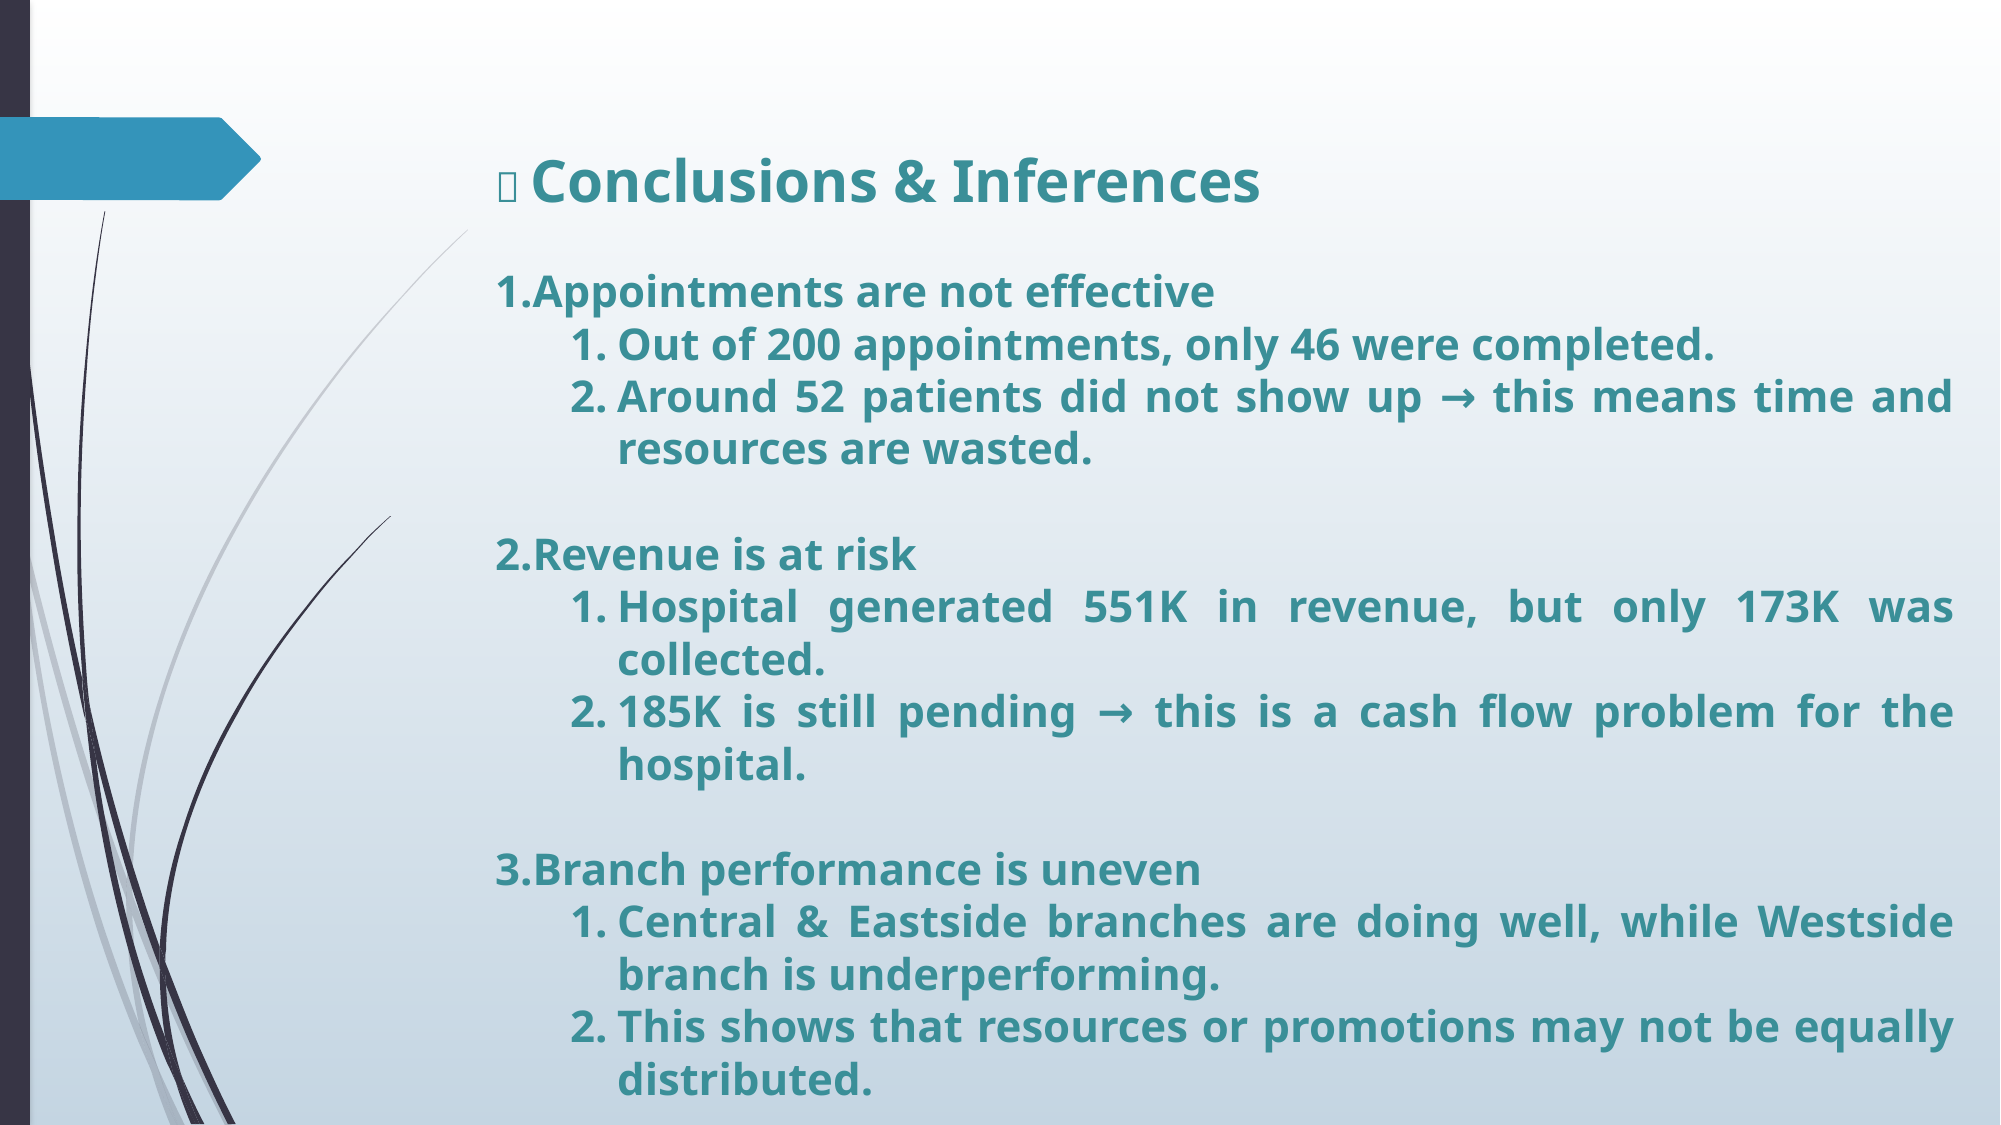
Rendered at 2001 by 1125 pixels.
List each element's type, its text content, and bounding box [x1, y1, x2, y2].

text_box 📌 Conclusions & Inferences Appointments are not effective Out of 200 appointments, only 46 were completed. Around 52 patients did not show up → this means time and resources are wasted. Revenue is at risk Hospital generated 551K in revenue, but only 173K was collected. 185K is still pending → this is a cash flow problem for the hospital. Branch performance is uneven Central & Eastside branches are doing well, while Westside branch is underperforming. This shows that resources or promotions may not be equally distributed. [480, 136, 1970, 1112]
